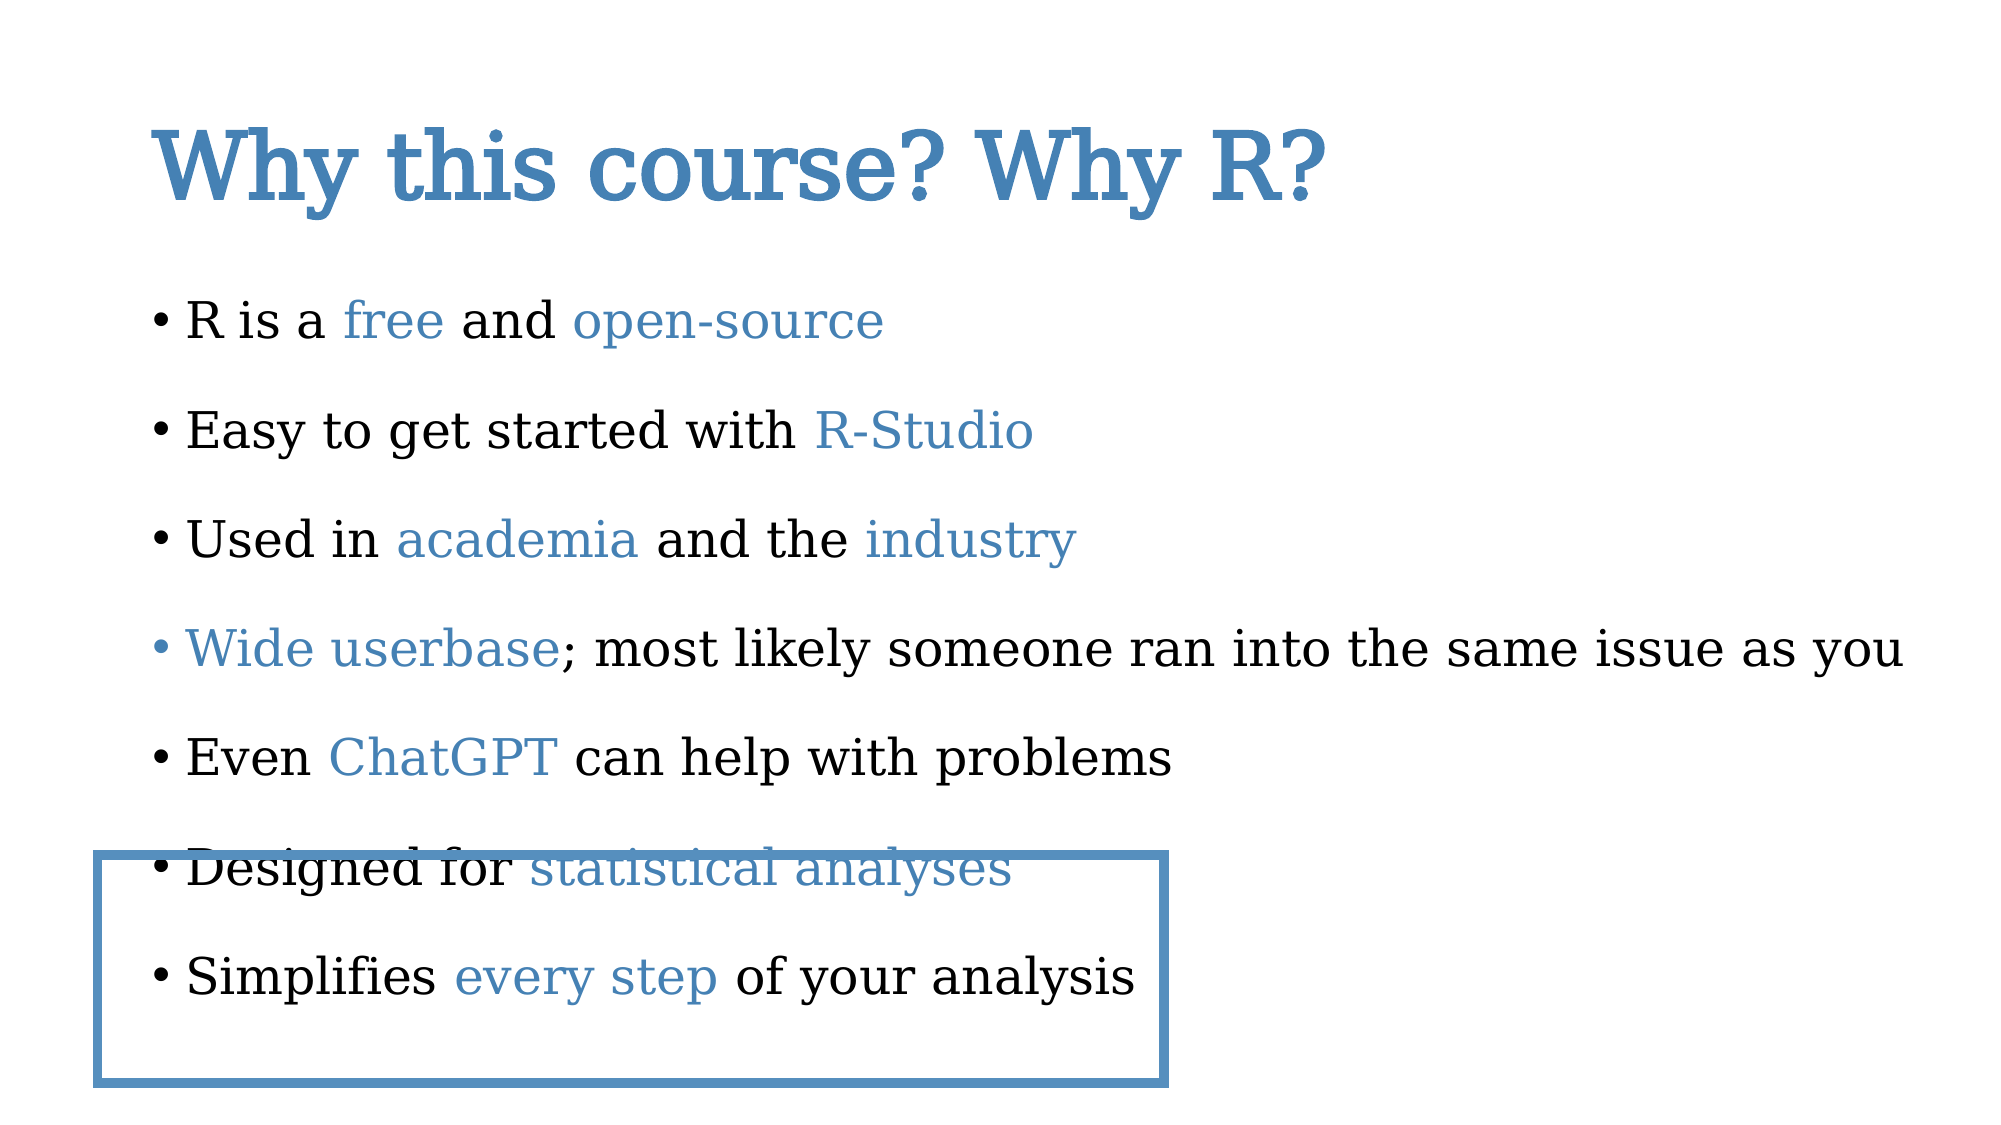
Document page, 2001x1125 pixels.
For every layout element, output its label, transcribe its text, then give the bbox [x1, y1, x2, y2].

text_box [96, 853, 1166, 1085]
list R is a free and open-source Easy to get started with R-Studio Used in academia and the industry Wide userbase; most likely someone ran into the same issue as you Even ChatGPT can help with problems Designed for statistical analyses Simplifies every step of your analysis [137, 250, 1945, 1105]
title Why this course? Why R? [137, 59, 1863, 250]
